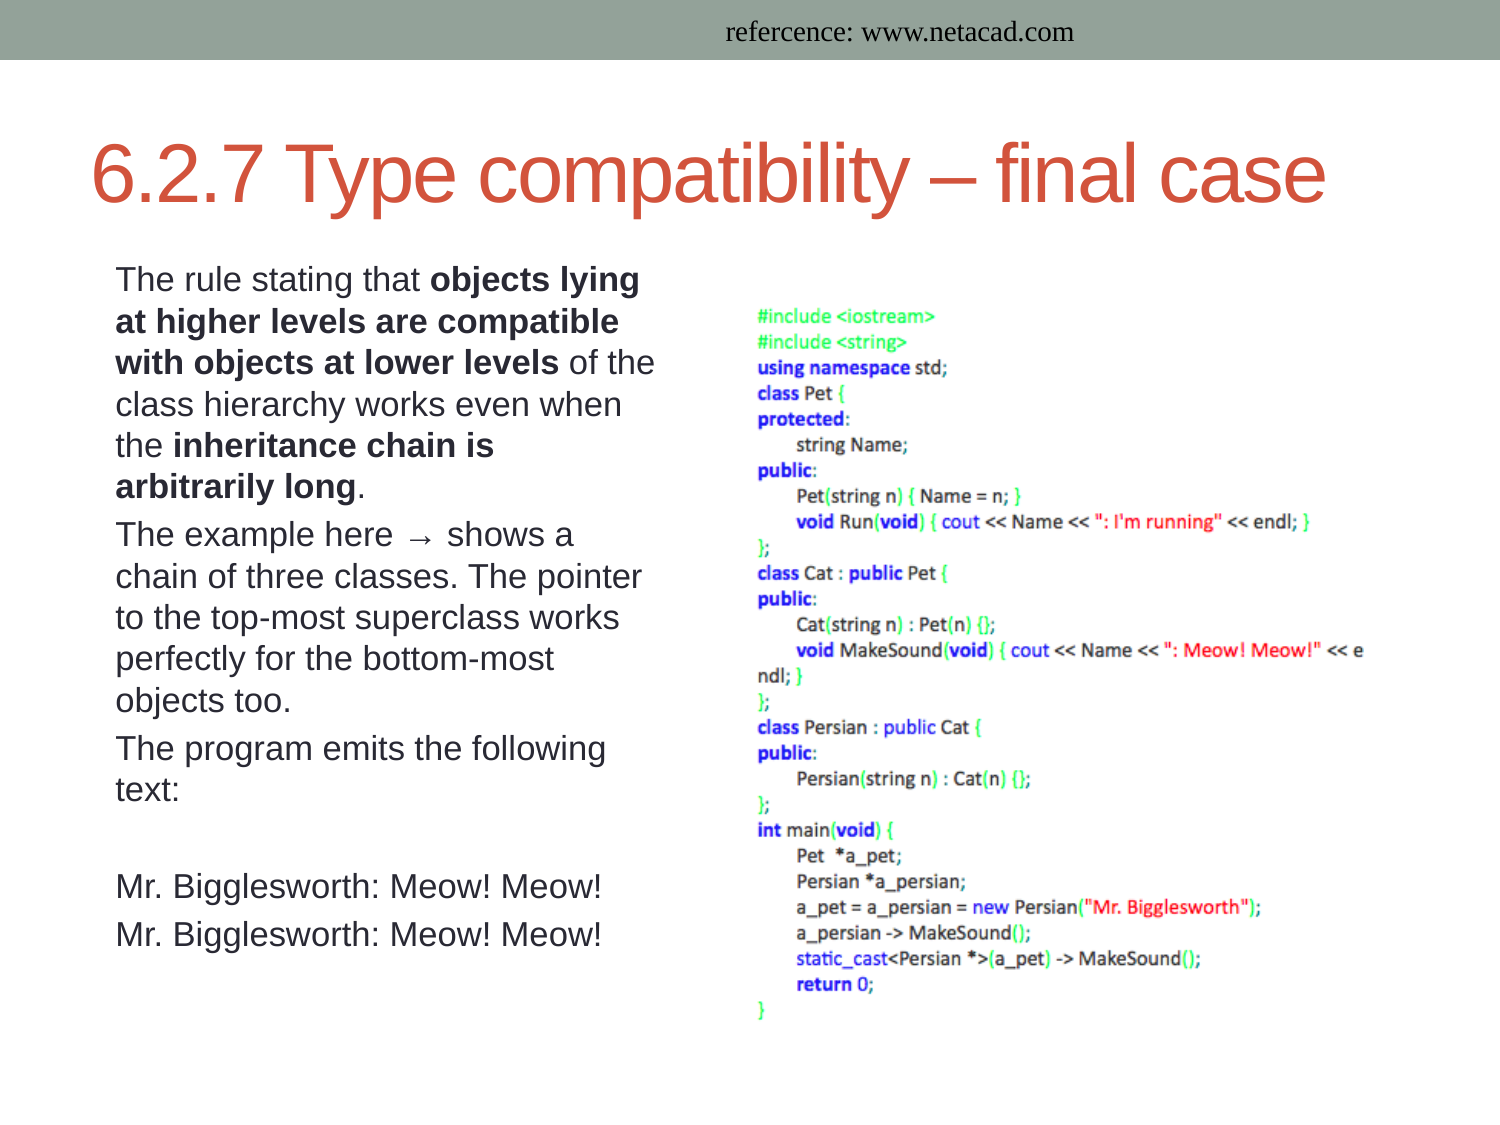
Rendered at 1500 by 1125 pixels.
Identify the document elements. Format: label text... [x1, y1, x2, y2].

list The rule stating that objects lying at higher levels are compatible with objects at lower levels of the class hierarchy works even when the inheritance chain is arbitrarily long. The example here → shows a chain of three classes. The pointer to the top-most superclass works perfectly for the bottom-most objects too. The program emits the following text: Mr. Bigglesworth: Meow! Meow! Mr. Bigglesworth: Meow! Meow! [100, 249, 675, 963]
picture [749, 296, 1364, 1038]
footer refercence: www.netacad.com [562, 3, 1238, 57]
title 6.2.7 Type compatibility – final case [75, 87, 1425, 250]
